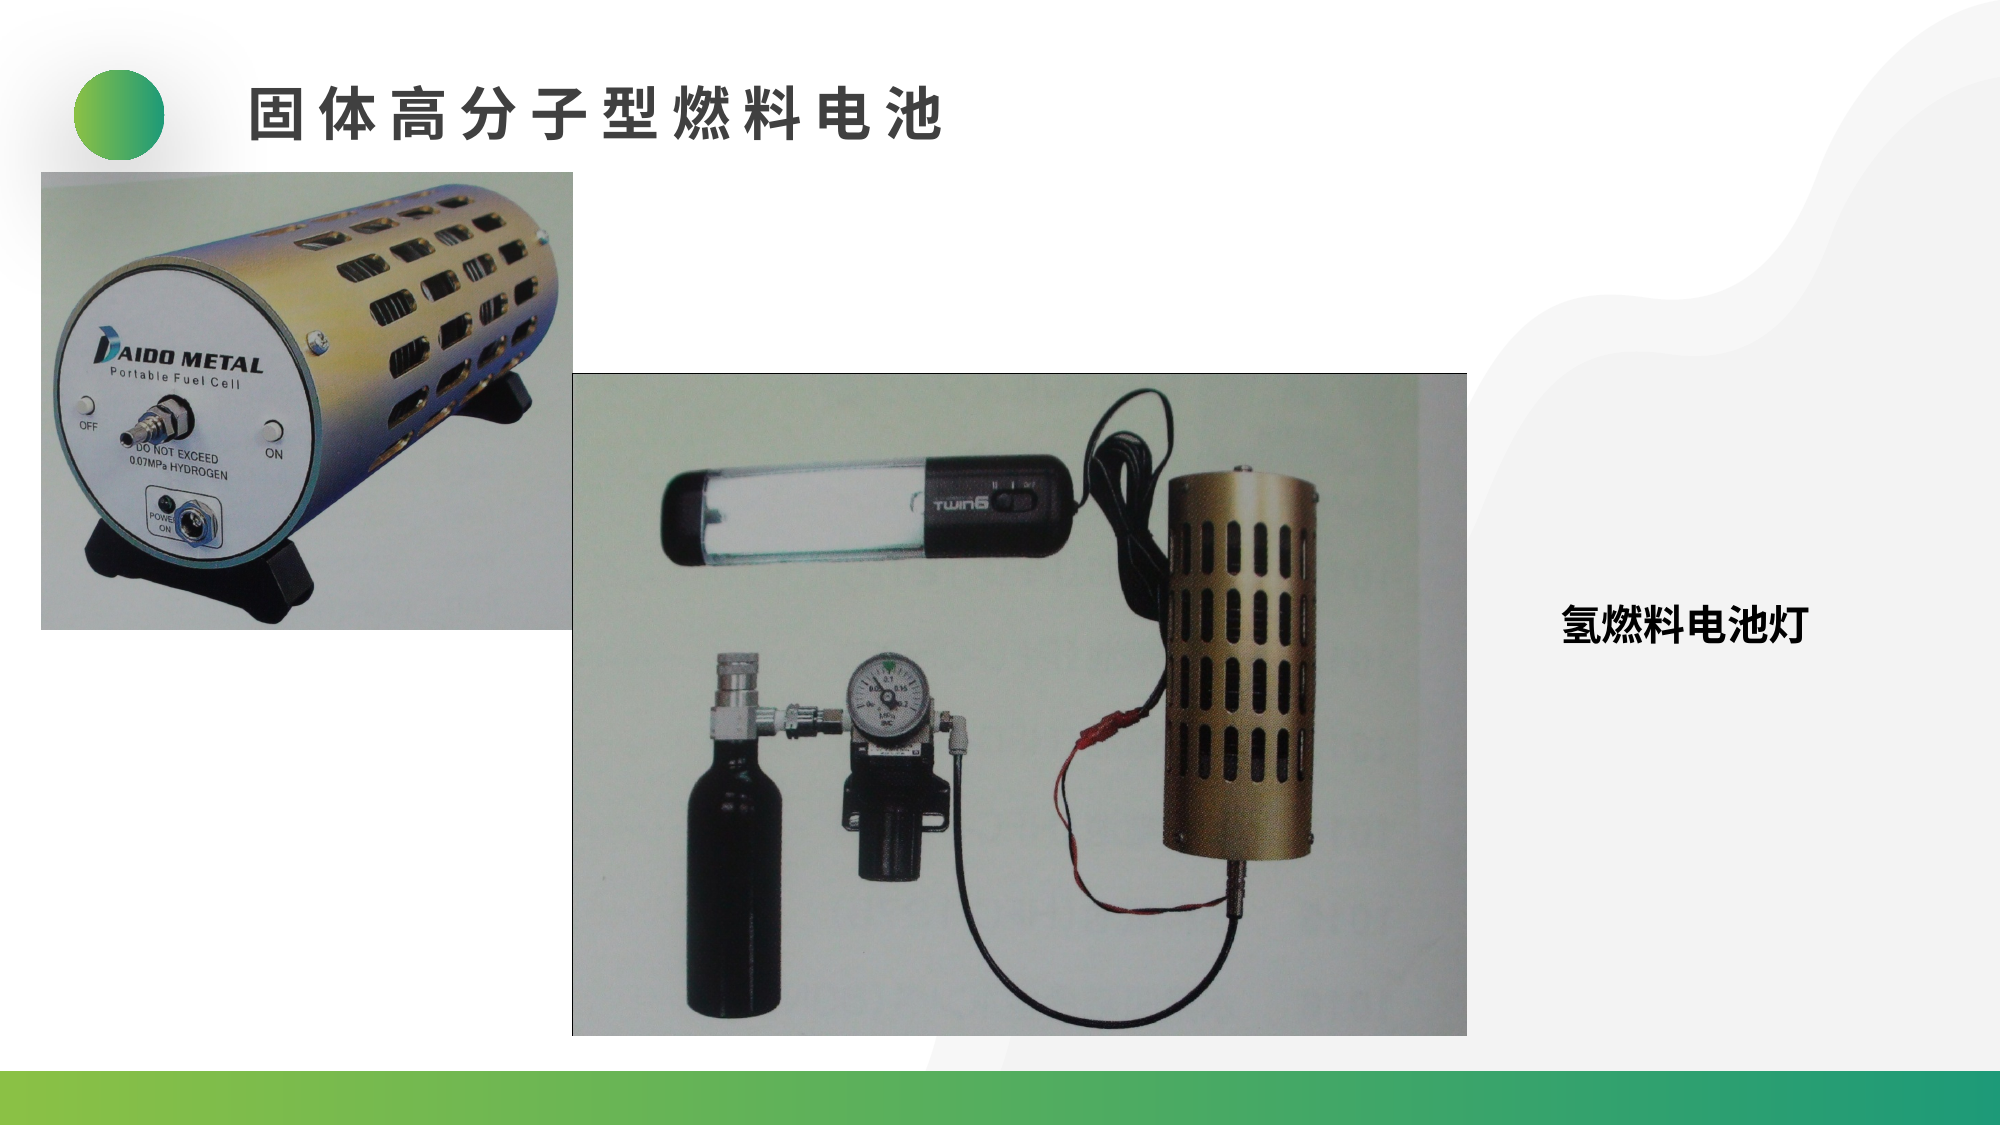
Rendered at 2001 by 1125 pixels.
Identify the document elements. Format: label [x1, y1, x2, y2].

text_box [0, 0, 2000, 1125]
picture [41, 172, 1467, 1036]
